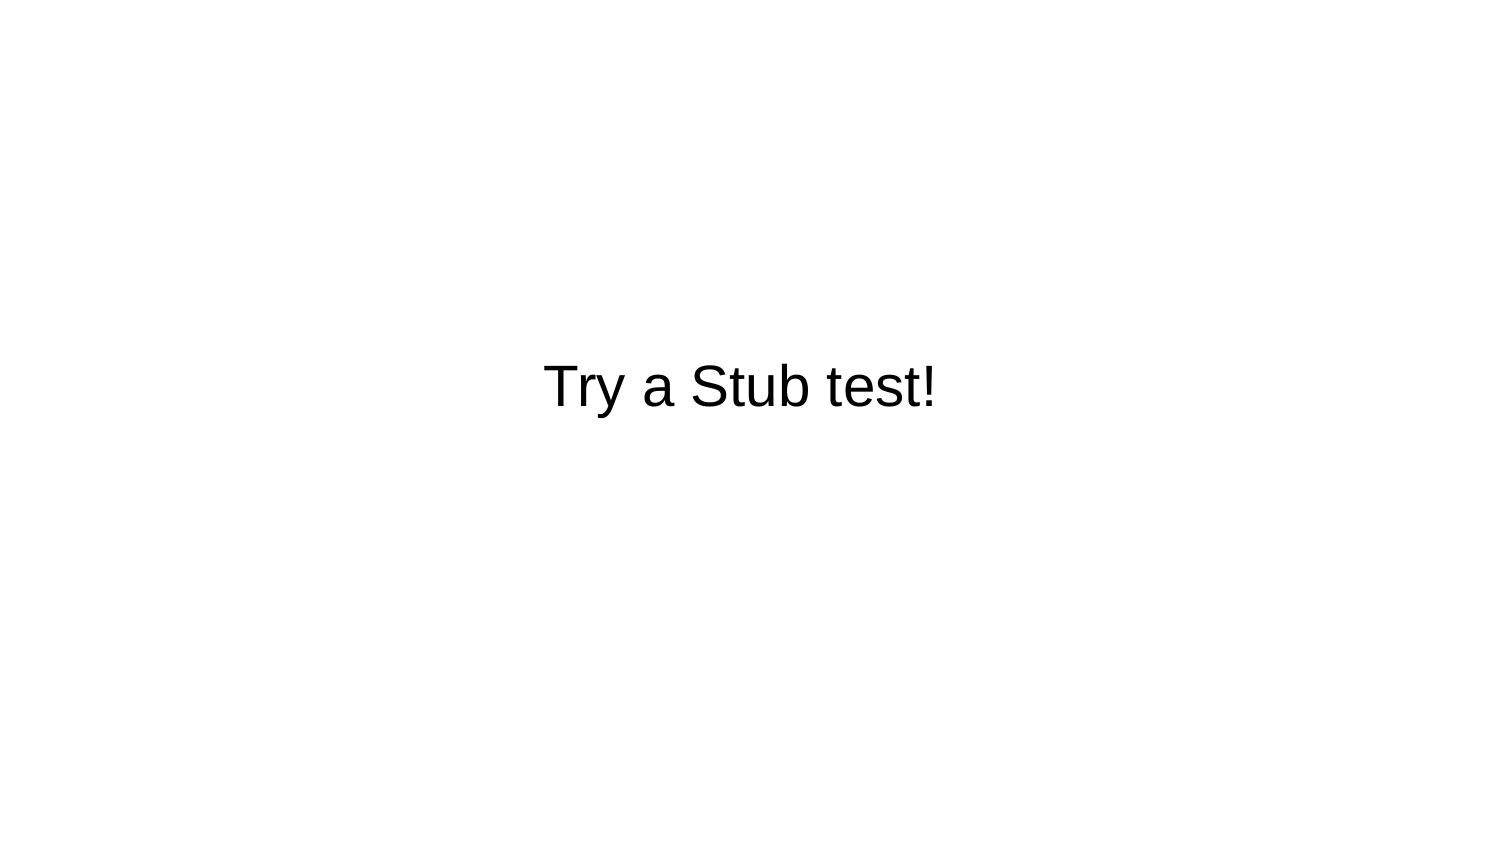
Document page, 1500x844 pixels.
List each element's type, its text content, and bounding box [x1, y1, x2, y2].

title Try a Stub test! [41, 333, 1440, 428]
